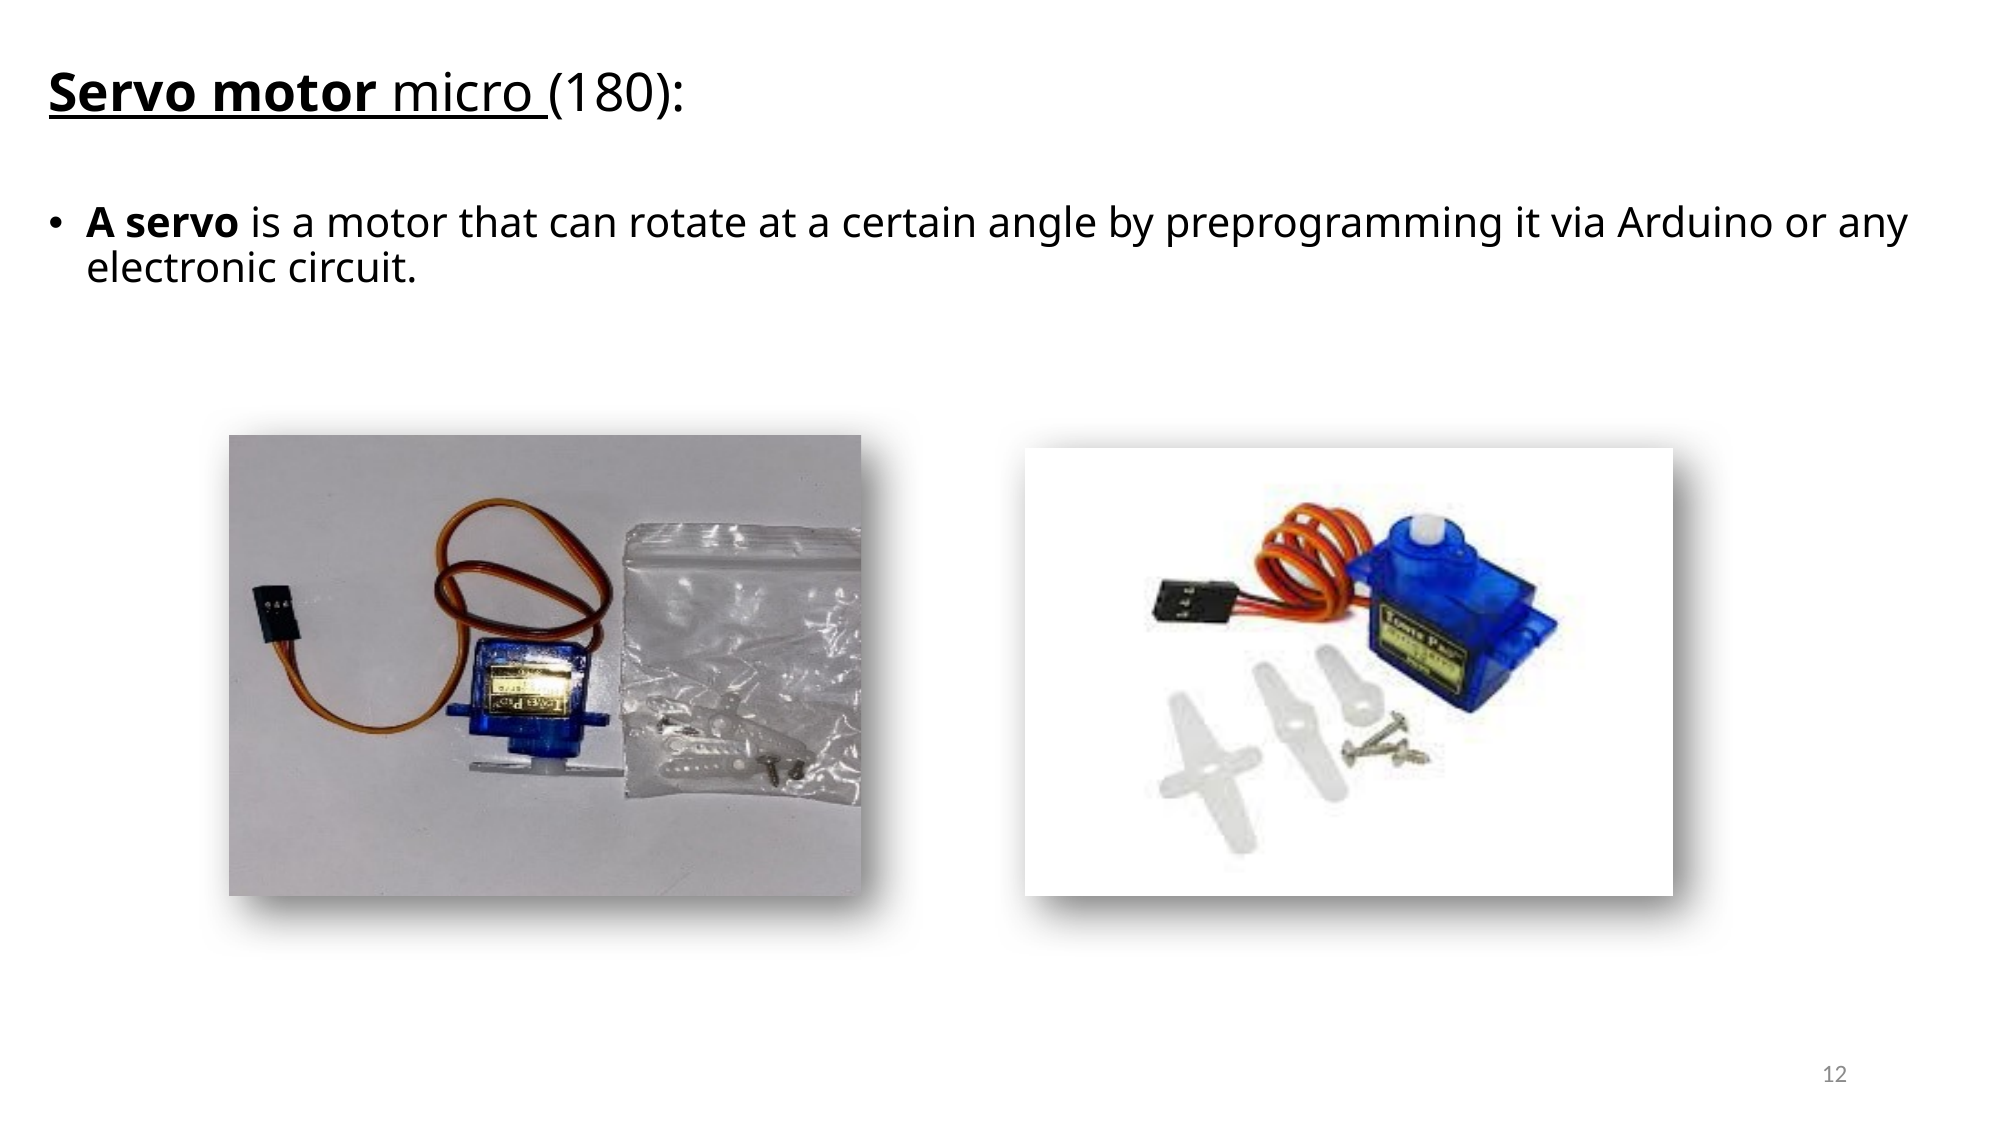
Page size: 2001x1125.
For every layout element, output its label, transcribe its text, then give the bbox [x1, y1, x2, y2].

picture [1025, 448, 1673, 896]
picture [229, 435, 862, 896]
list A servo is a motor that can rotate at a certain angle by preprogramming it via Arduino or any electronic circuit. [33, 194, 1957, 1071]
slide_number 12 [1412, 1042, 1863, 1103]
title Servo motor micro (180): [33, 39, 795, 148]
